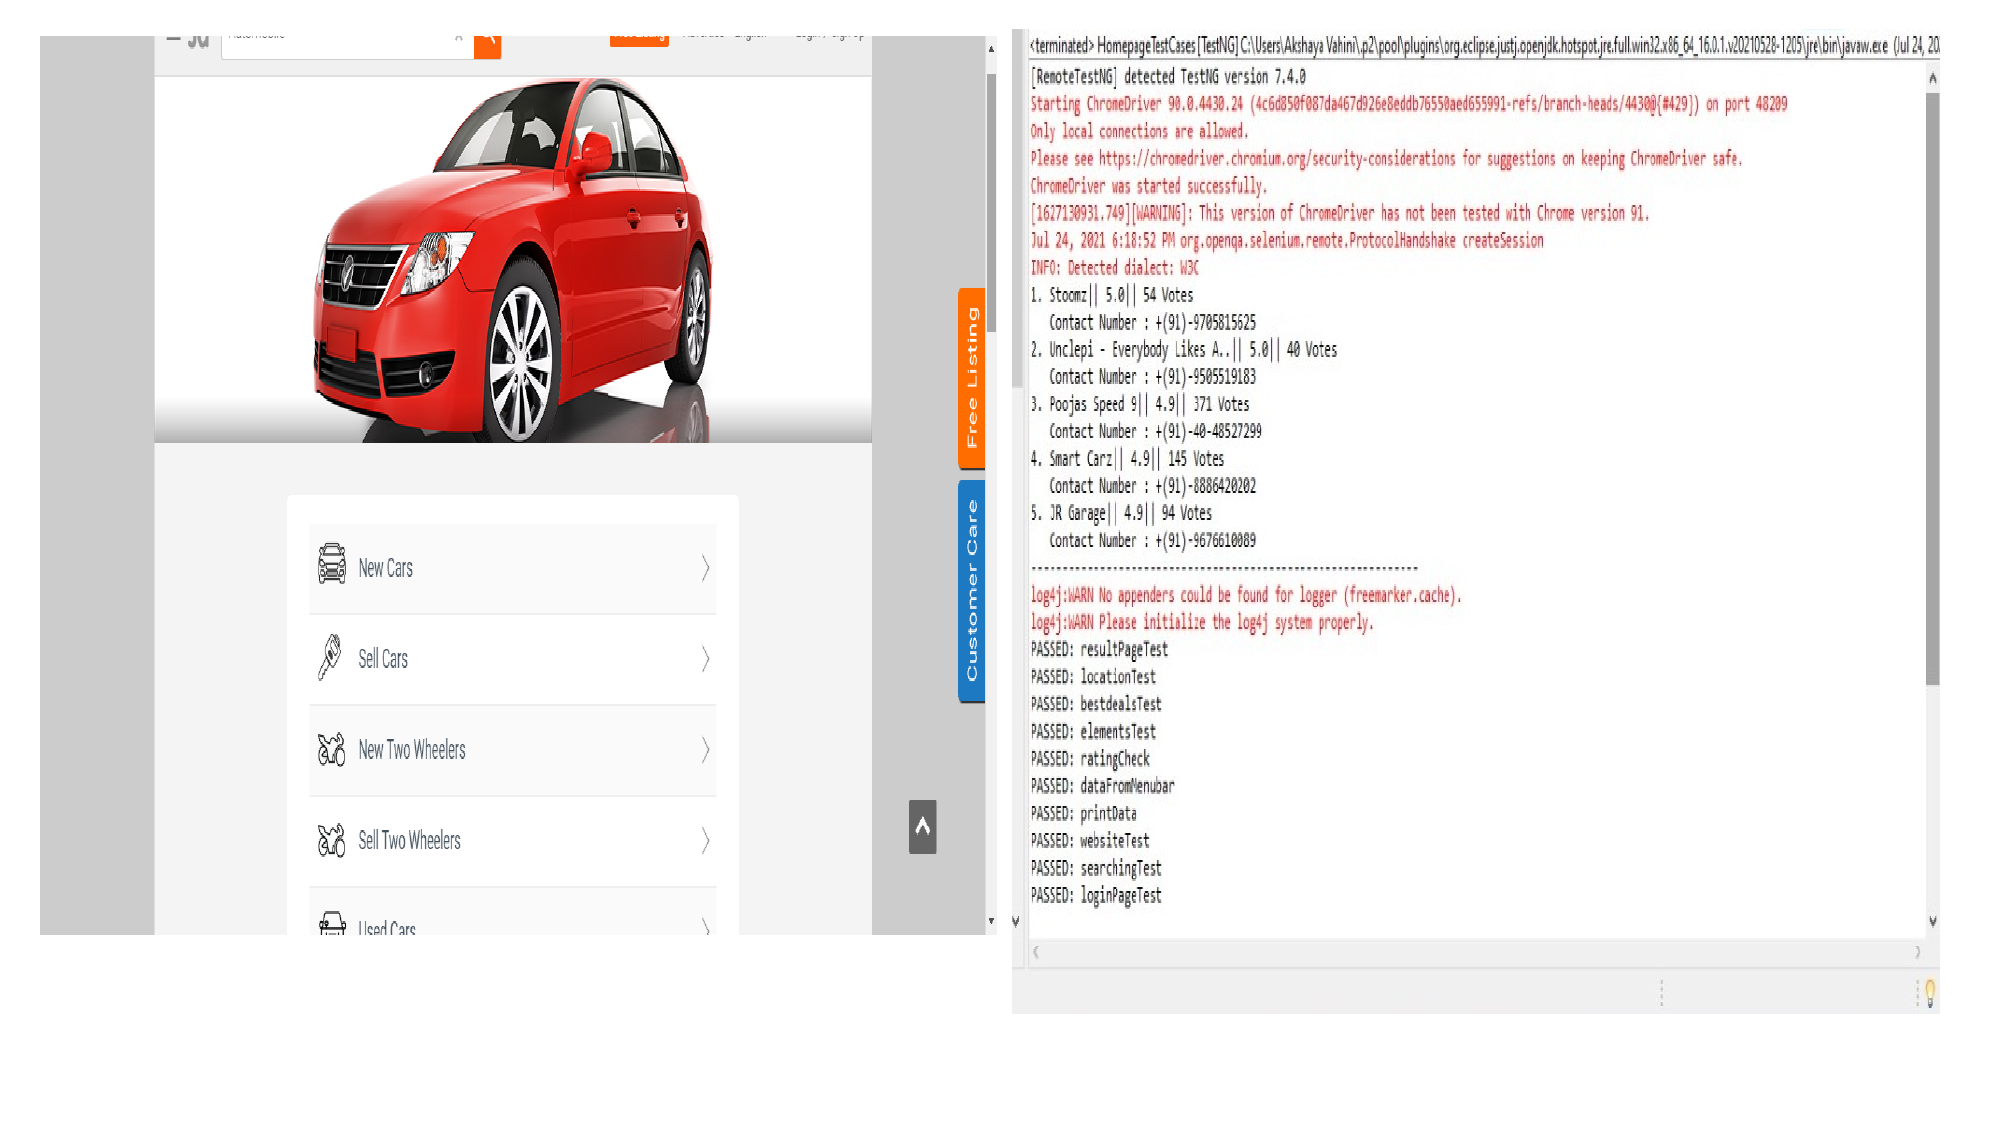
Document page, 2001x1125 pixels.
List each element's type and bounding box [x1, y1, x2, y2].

picture [40, 36, 997, 935]
picture [1012, 29, 1940, 1014]
